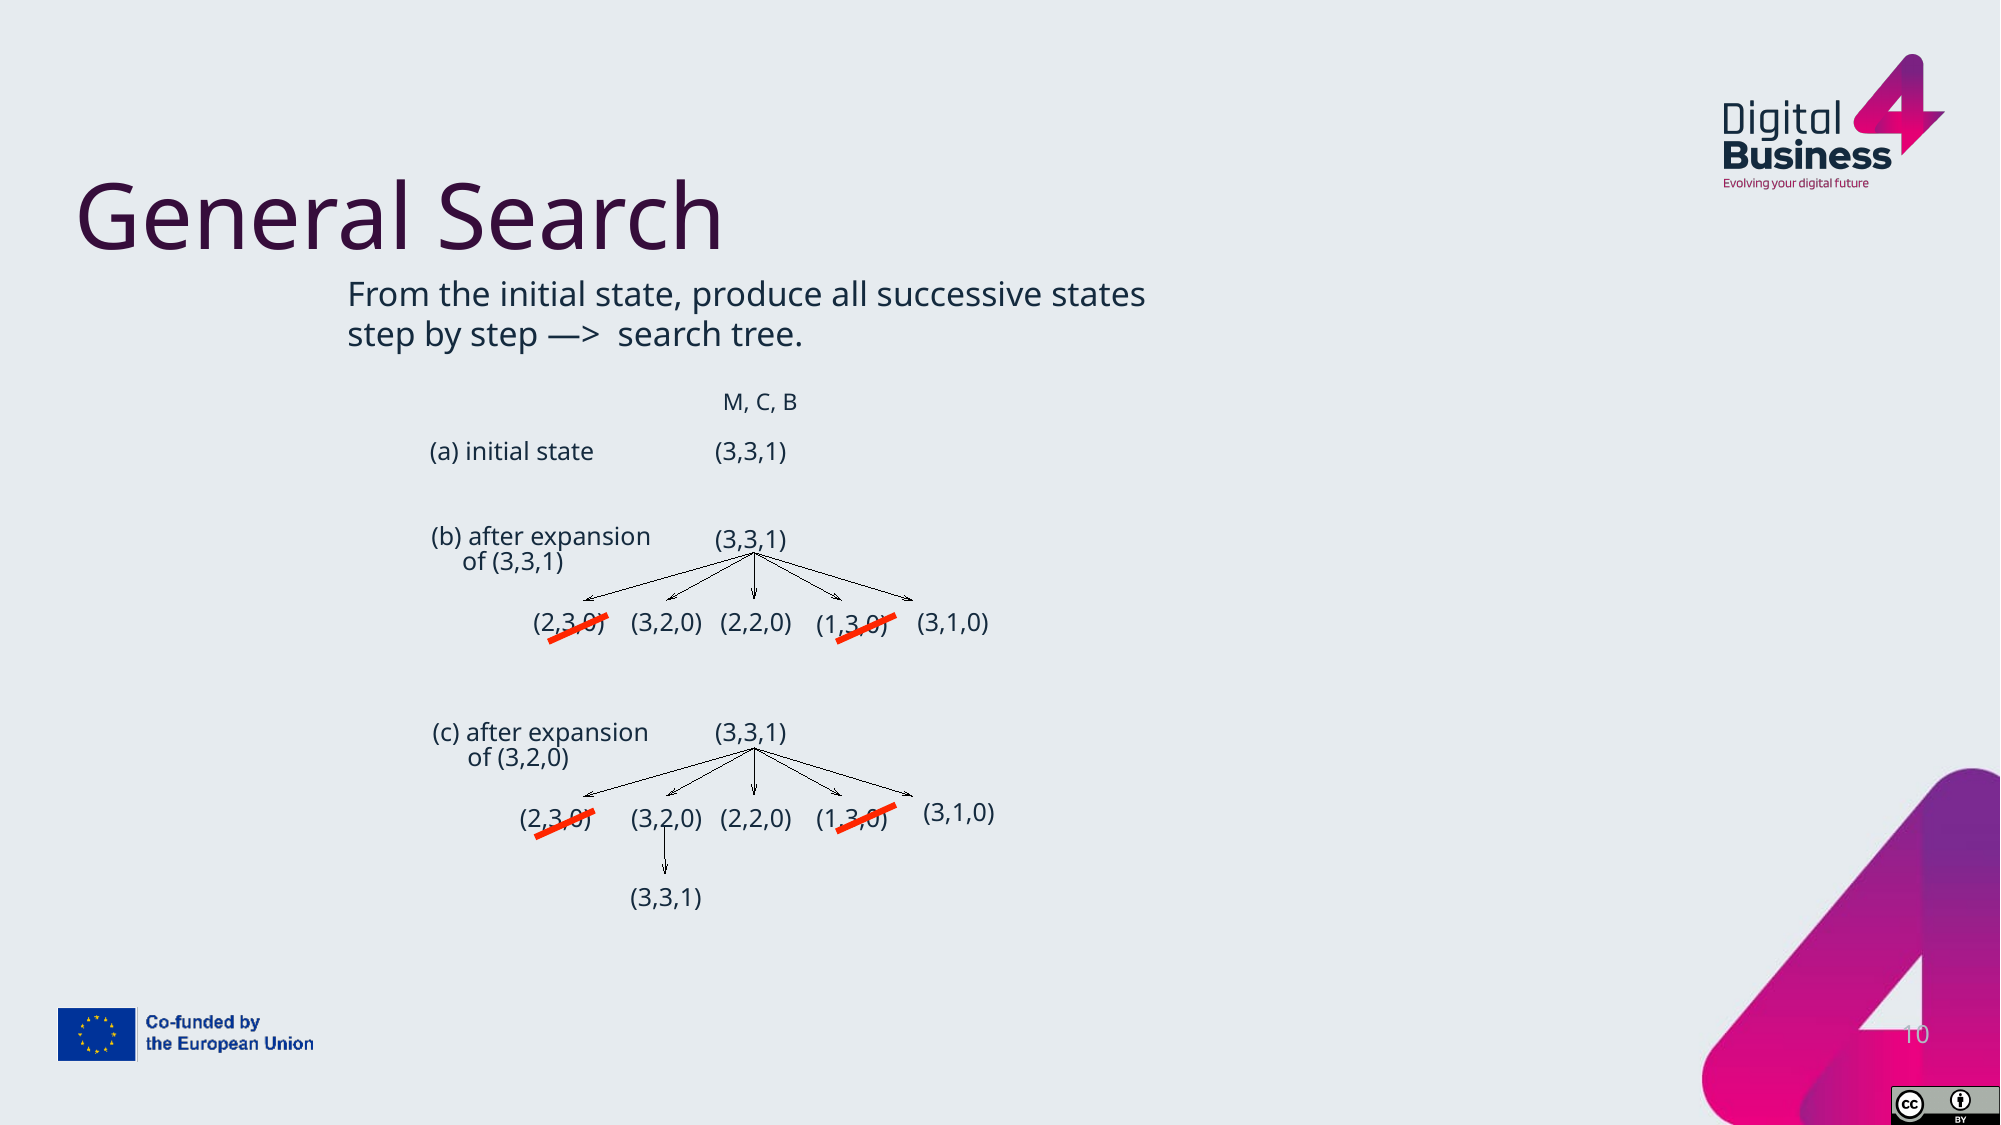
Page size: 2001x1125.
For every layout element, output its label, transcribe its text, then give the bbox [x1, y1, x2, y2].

text_box [751, 588, 757, 599]
text_box (3,2,0) [631, 606, 703, 637]
text_box (3,3,1) [715, 523, 787, 554]
text_box (2,2,0) [720, 606, 792, 637]
text_box of (3,3,1) [462, 545, 564, 576]
text_box [751, 784, 757, 795]
text_box M, C, B [716, 381, 804, 421]
text_box [666, 593, 677, 601]
text_box (2,3,0) [520, 802, 592, 833]
text_box [902, 791, 913, 797]
text_box [902, 595, 913, 601]
text_box [662, 864, 668, 874]
text_box From the initial state, produce all successive states step by step —> search tree. [334, 266, 1197, 360]
text_box [831, 788, 842, 796]
text_box (3,3,1) [715, 435, 787, 466]
text_box (3,3,1) [630, 881, 702, 912]
text_box (2,2,0) [720, 802, 792, 833]
text_box (c) after expansion [432, 716, 650, 747]
text_box (1,3,0) [816, 802, 888, 833]
text_box (a) initial state [430, 435, 595, 466]
text_box (3,3,1) [715, 716, 787, 747]
text_box (2,3,0) [533, 606, 605, 637]
text_box (3,1,0) [917, 606, 989, 637]
picture [0, 0, 2000, 1125]
text_box [583, 791, 594, 797]
title General Search [59, 59, 1863, 278]
text_box (3,2,0) [631, 802, 703, 833]
text_box (b) after expansion [431, 520, 652, 551]
text_box [666, 788, 677, 796]
slide_number 10 [1856, 1005, 1945, 1066]
text_box (3,1,0) [923, 796, 995, 827]
text_box [831, 593, 842, 601]
text_box (1,3,0) [816, 608, 888, 639]
text_box of (3,2,0) [467, 747, 569, 772]
text_box [583, 595, 594, 601]
